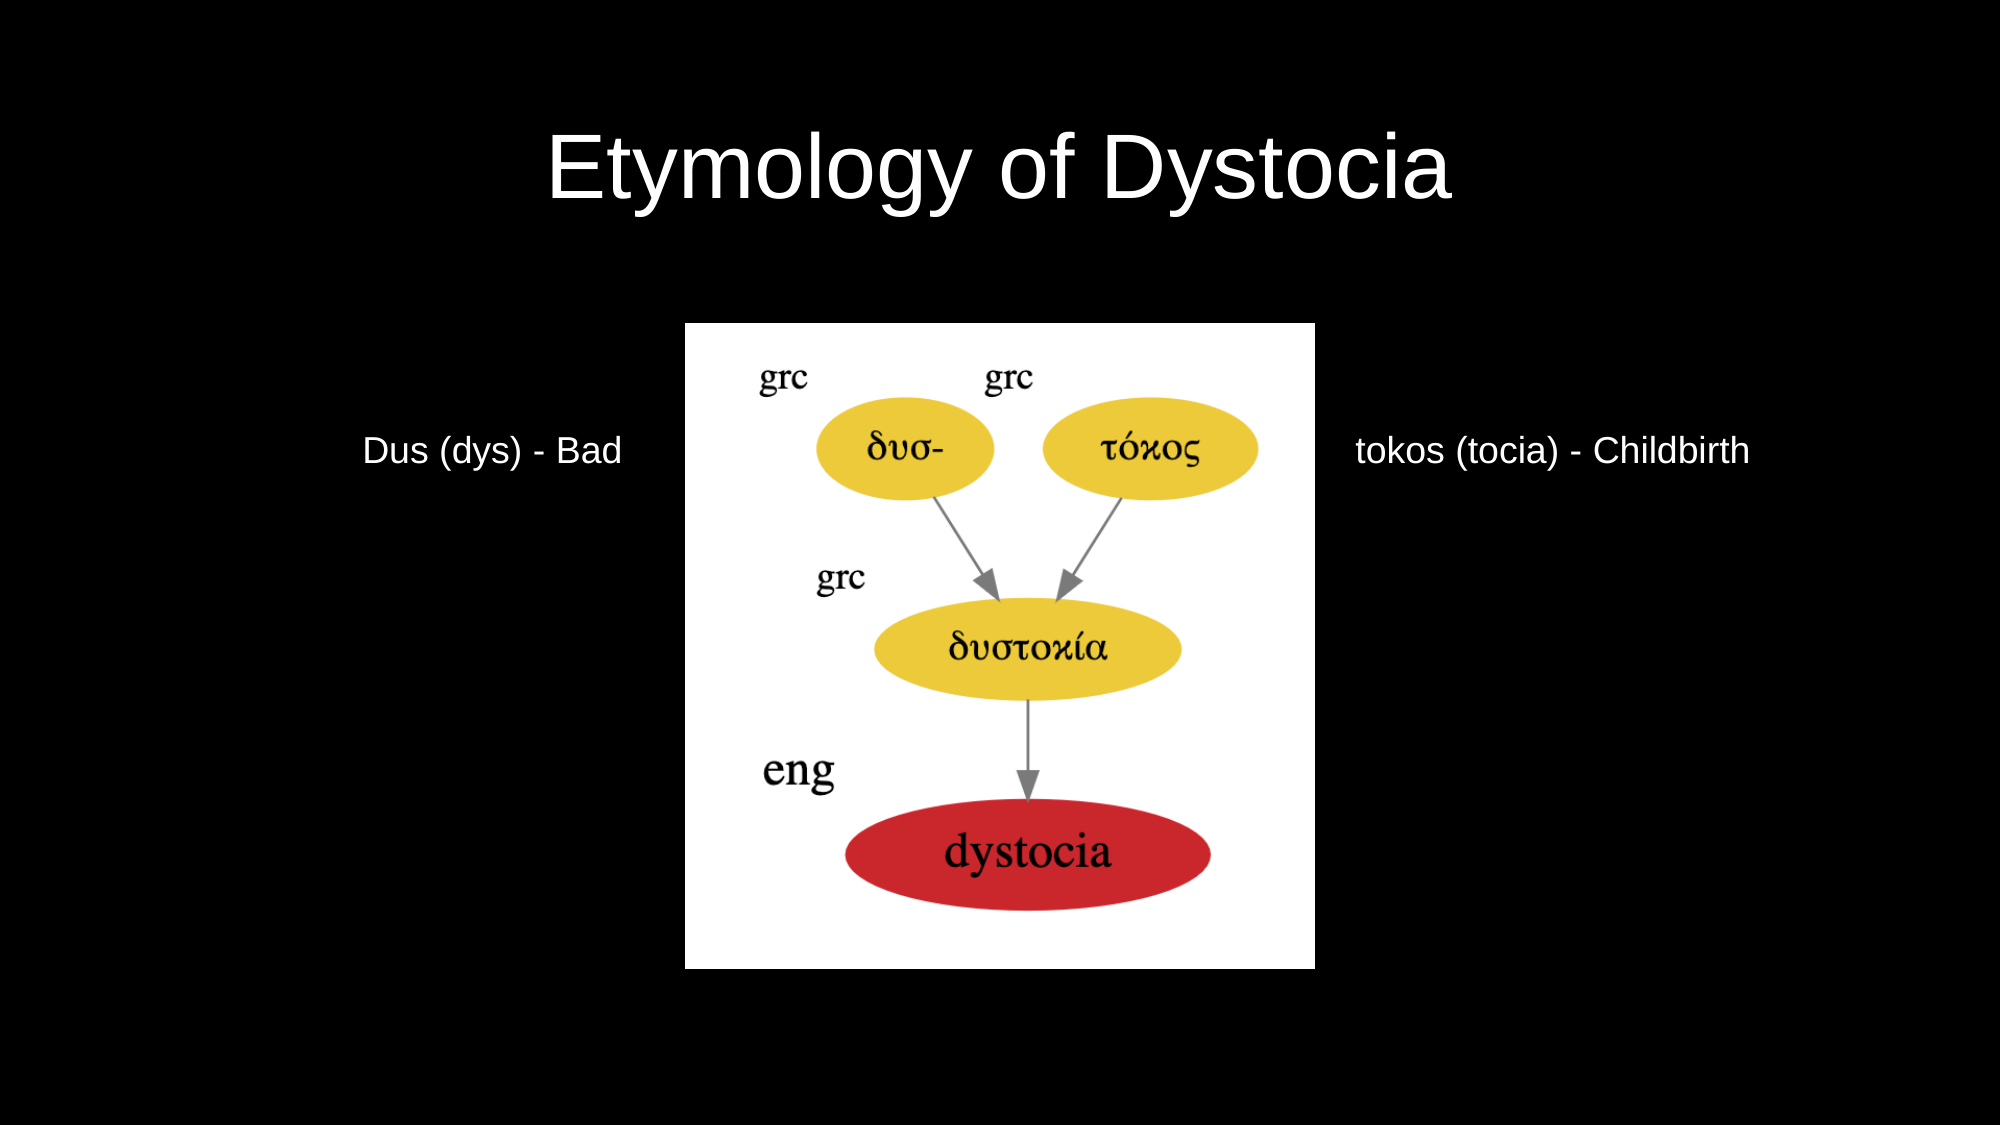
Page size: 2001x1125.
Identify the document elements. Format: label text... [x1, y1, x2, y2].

text_box Dus (dys) - Bad [347, 418, 638, 479]
picture [685, 323, 1315, 969]
text_box tokos (tocia) - Childbirth [1340, 418, 1766, 479]
title Etymology of Dystocia [137, 59, 1863, 278]
